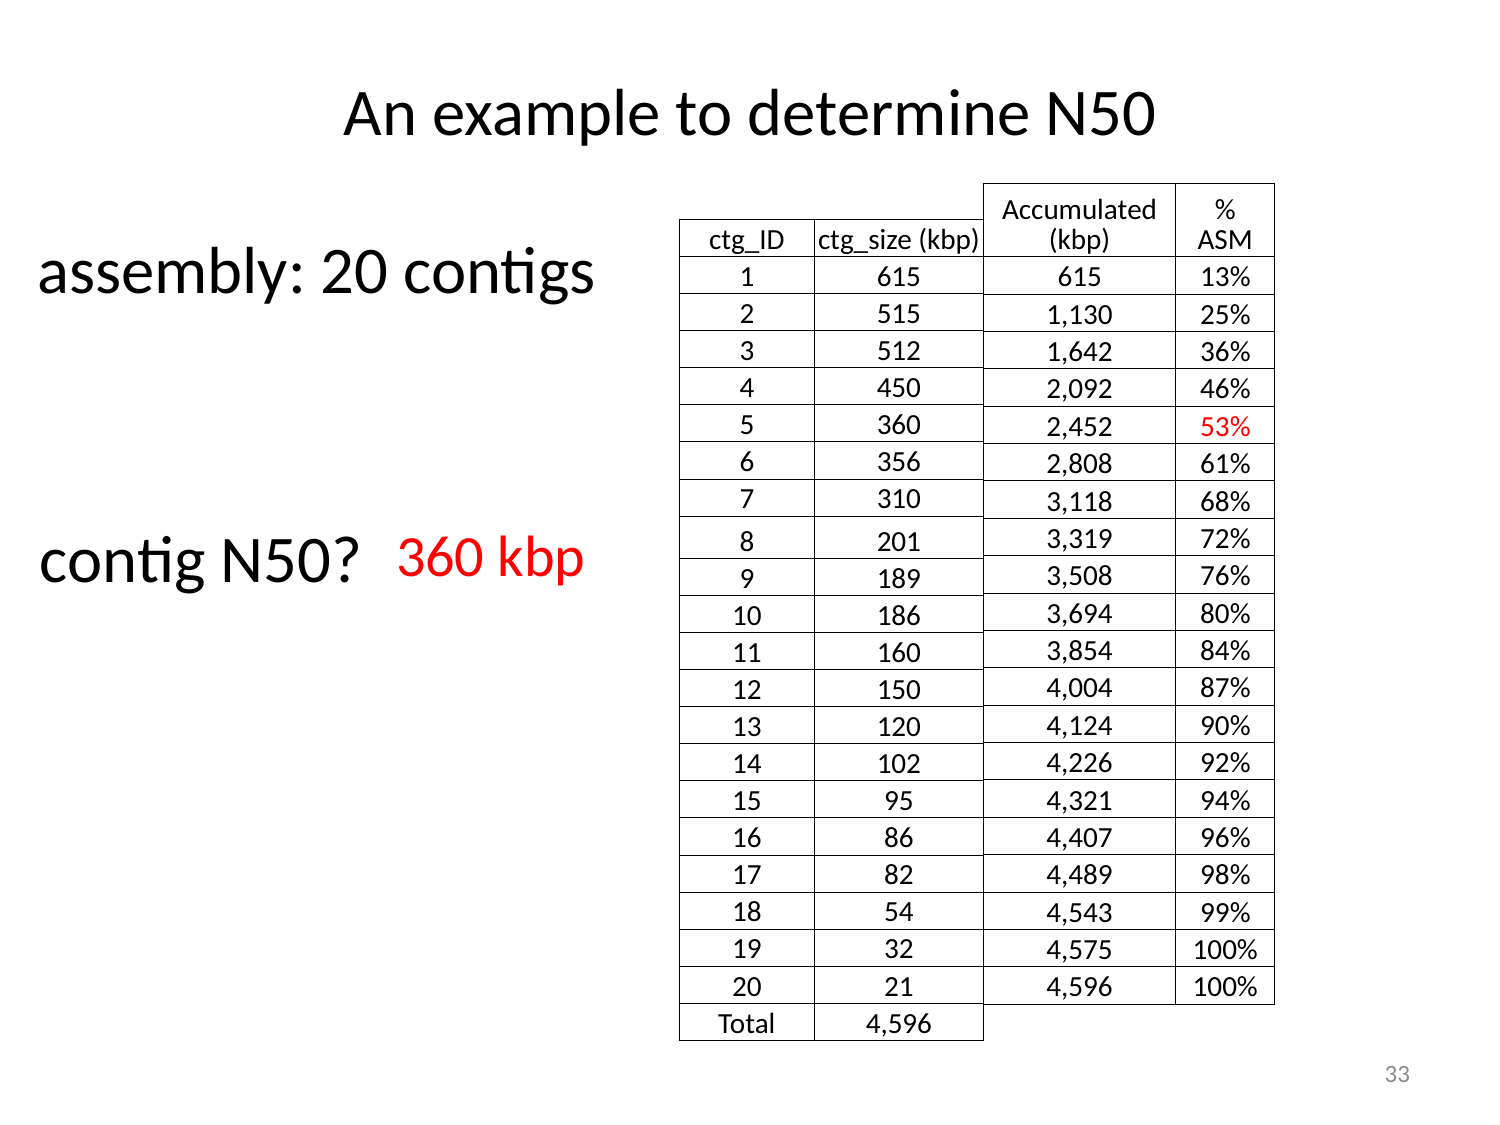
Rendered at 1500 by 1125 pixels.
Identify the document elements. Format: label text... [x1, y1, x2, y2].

table_cell 8 [680, 517, 814, 558]
table_cell 2,808 [984, 444, 1175, 480]
table_cell 4,489 [984, 855, 1175, 892]
table_cell 515 [815, 294, 983, 330]
table_cell 4,407 [984, 818, 1175, 854]
table_cell 356 [815, 442, 983, 479]
table_cell 92% [1176, 743, 1274, 779]
table_cell 17 [680, 856, 814, 892]
table_cell 96% [1176, 818, 1274, 854]
table_cell 120 [815, 707, 983, 743]
table_cell 4,596 [984, 967, 1175, 1004]
table_cell 87% [1176, 668, 1274, 705]
table_cell 98% [1176, 855, 1274, 892]
table_cell 25% [1176, 295, 1274, 331]
table_cell 15 [680, 781, 814, 817]
table_header ctg_size (kbp) [815, 220, 983, 256]
table_header % ASM [1176, 184, 1274, 256]
table_cell 18 [680, 893, 814, 929]
table_cell 11 [680, 633, 814, 669]
table_cell 10 [680, 596, 814, 632]
table_cell 100% [1176, 930, 1274, 966]
table_cell 201 [815, 517, 983, 558]
table_cell 512 [815, 331, 983, 367]
table_cell 76% [1176, 556, 1274, 593]
table_cell 1,642 [984, 332, 1175, 368]
table_cell 6 [680, 442, 814, 479]
table_cell 86 [815, 818, 983, 855]
table_cell 95 [815, 781, 983, 817]
table_cell 9 [680, 559, 814, 595]
table_header Accumulated (kbp) [984, 184, 1175, 256]
table_cell 7 [680, 480, 814, 516]
table_cell 615 [984, 257, 1175, 294]
table_cell 94% [1176, 780, 1274, 817]
table_cell 12 [680, 670, 814, 706]
table_cell 4,226 [984, 743, 1175, 779]
table_cell 19 [680, 930, 814, 966]
table_cell 21 [815, 967, 983, 1003]
title An example to determine N50 [75, 45, 1425, 172]
table_cell 82 [815, 856, 983, 892]
table_cell 32 [815, 930, 983, 966]
table_cell 360 [815, 405, 983, 441]
text_box contig N50? [24, 468, 378, 604]
table_cell 36% [1176, 332, 1274, 368]
table_cell 99% [1176, 893, 1274, 929]
table_cell 450 [815, 368, 983, 404]
table_cell 20 [680, 967, 814, 1003]
table_cell Total [680, 1004, 814, 1040]
table_cell 53% [1176, 407, 1274, 443]
table_cell 186 [815, 596, 983, 632]
table_cell 61% [1176, 444, 1274, 480]
table_cell 160 [815, 633, 983, 669]
table_cell 13 [680, 707, 814, 743]
table_cell 2,452 [984, 407, 1175, 443]
table_cell 1,130 [984, 295, 1175, 331]
table_cell 90% [1176, 706, 1274, 742]
table_cell 3,854 [984, 631, 1175, 667]
table_cell 1 [680, 257, 814, 293]
table_cell 615 [815, 257, 983, 293]
table_cell 4,596 [815, 1004, 983, 1040]
list assembly: 20 contigs [22, 219, 642, 330]
table_cell 150 [815, 670, 983, 706]
table_cell 5 [680, 405, 814, 441]
table_cell 4,575 [984, 930, 1175, 966]
table_cell 3,118 [984, 481, 1175, 518]
table_cell 310 [815, 480, 983, 516]
table_cell 4,004 [984, 668, 1175, 705]
table_cell 84% [1176, 631, 1274, 667]
table_cell 14 [680, 744, 814, 780]
table_cell 3 [680, 331, 814, 367]
table_cell 4 [680, 368, 814, 404]
slide_number 33 [1074, 1042, 1425, 1103]
table_cell 189 [815, 559, 983, 595]
table_cell 80% [1176, 594, 1274, 630]
table_cell 72% [1176, 519, 1274, 555]
table_cell 16 [680, 818, 814, 855]
table_cell 13% [1176, 257, 1274, 294]
table_cell 68% [1176, 481, 1274, 518]
table_cell 4,321 [984, 780, 1175, 817]
table_cell 54 [815, 893, 983, 929]
table_cell 4,124 [984, 706, 1175, 742]
table_cell 2,092 [984, 369, 1175, 406]
table_cell 3,508 [984, 556, 1175, 593]
table_cell 3,694 [984, 594, 1175, 630]
table_cell 100% [1176, 967, 1274, 1004]
table_cell 3,319 [984, 519, 1175, 555]
text_box 360 kbp [381, 475, 601, 596]
table_cell 102 [815, 744, 983, 780]
table_cell 2 [680, 294, 814, 330]
table_cell 4,543 [984, 893, 1175, 929]
table_cell 46% [1176, 369, 1274, 406]
table_header ctg_ID [680, 220, 814, 256]
